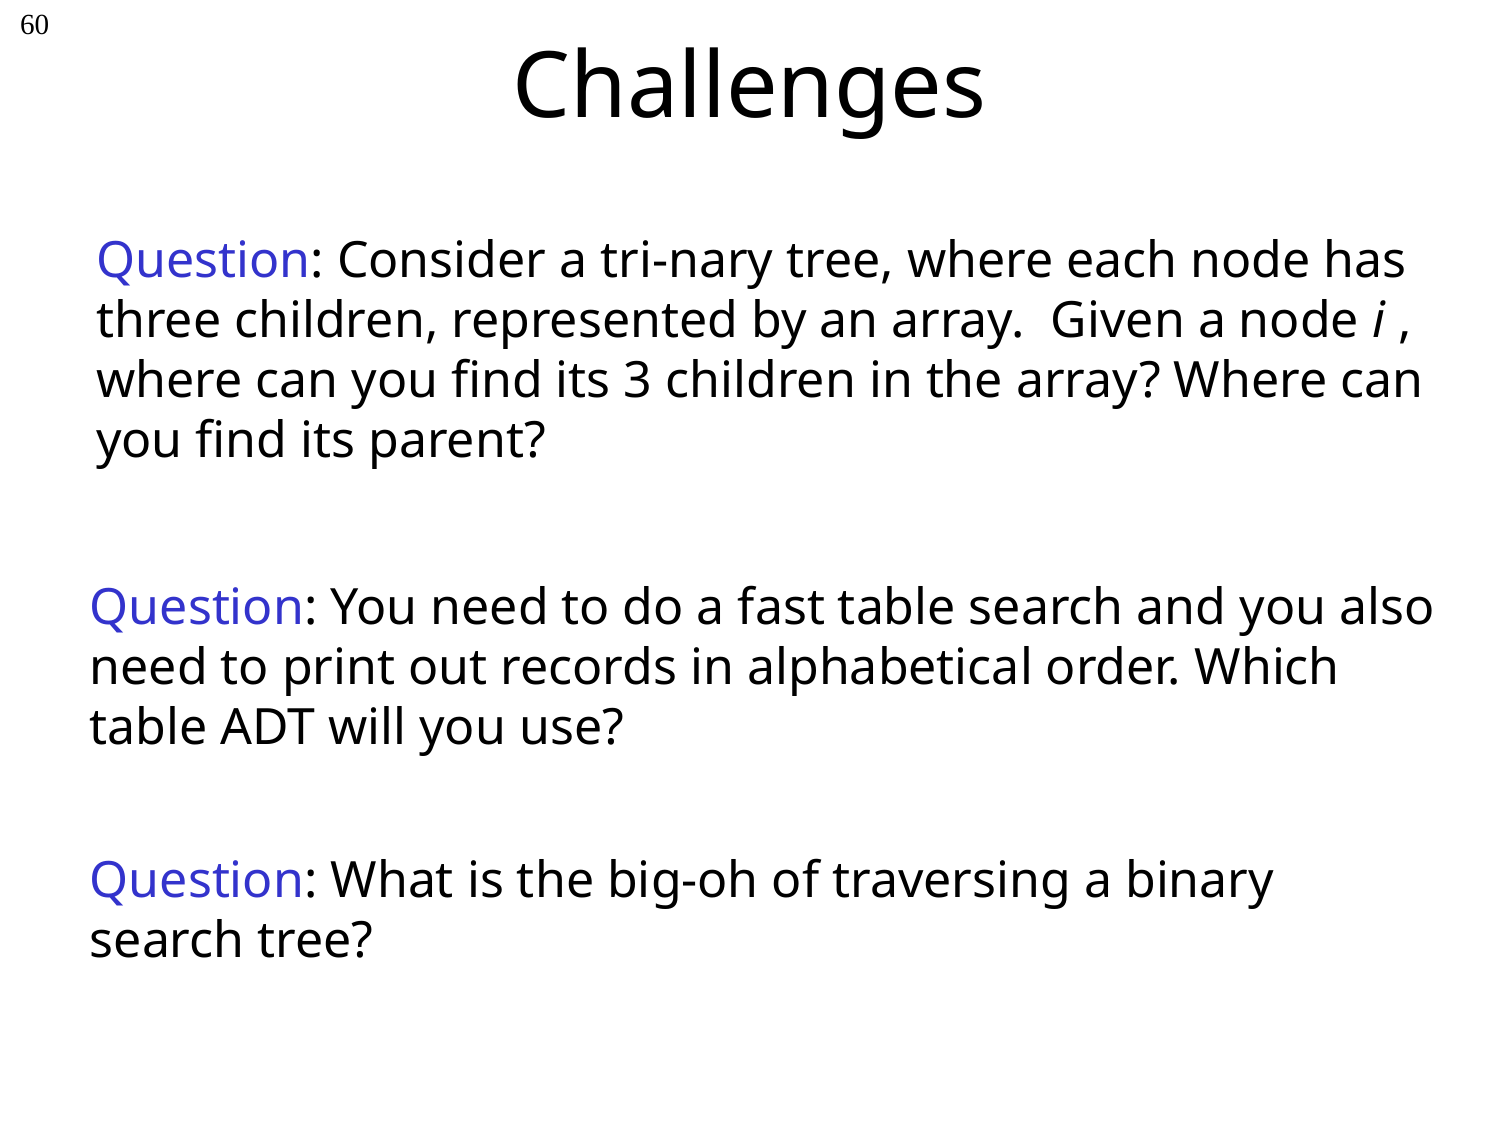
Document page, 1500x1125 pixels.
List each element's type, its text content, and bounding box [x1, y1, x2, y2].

title Challenges [112, 0, 1388, 175]
text_box Question: You need to do a fast table search and you also need to print out records in alphabetical order. Which table ADT will you use? [74, 567, 1453, 763]
text_box Question: Consider a tri-nary tree, where each node has three children, represented by an array. Given a node i , where can you find its 3 children in the array? Where can you find its parent? [81, 220, 1460, 475]
text_box Question: What is the big-oh of traversing a binary search tree? [74, 840, 1453, 975]
slide_number 60 [0, 0, 65, 73]
